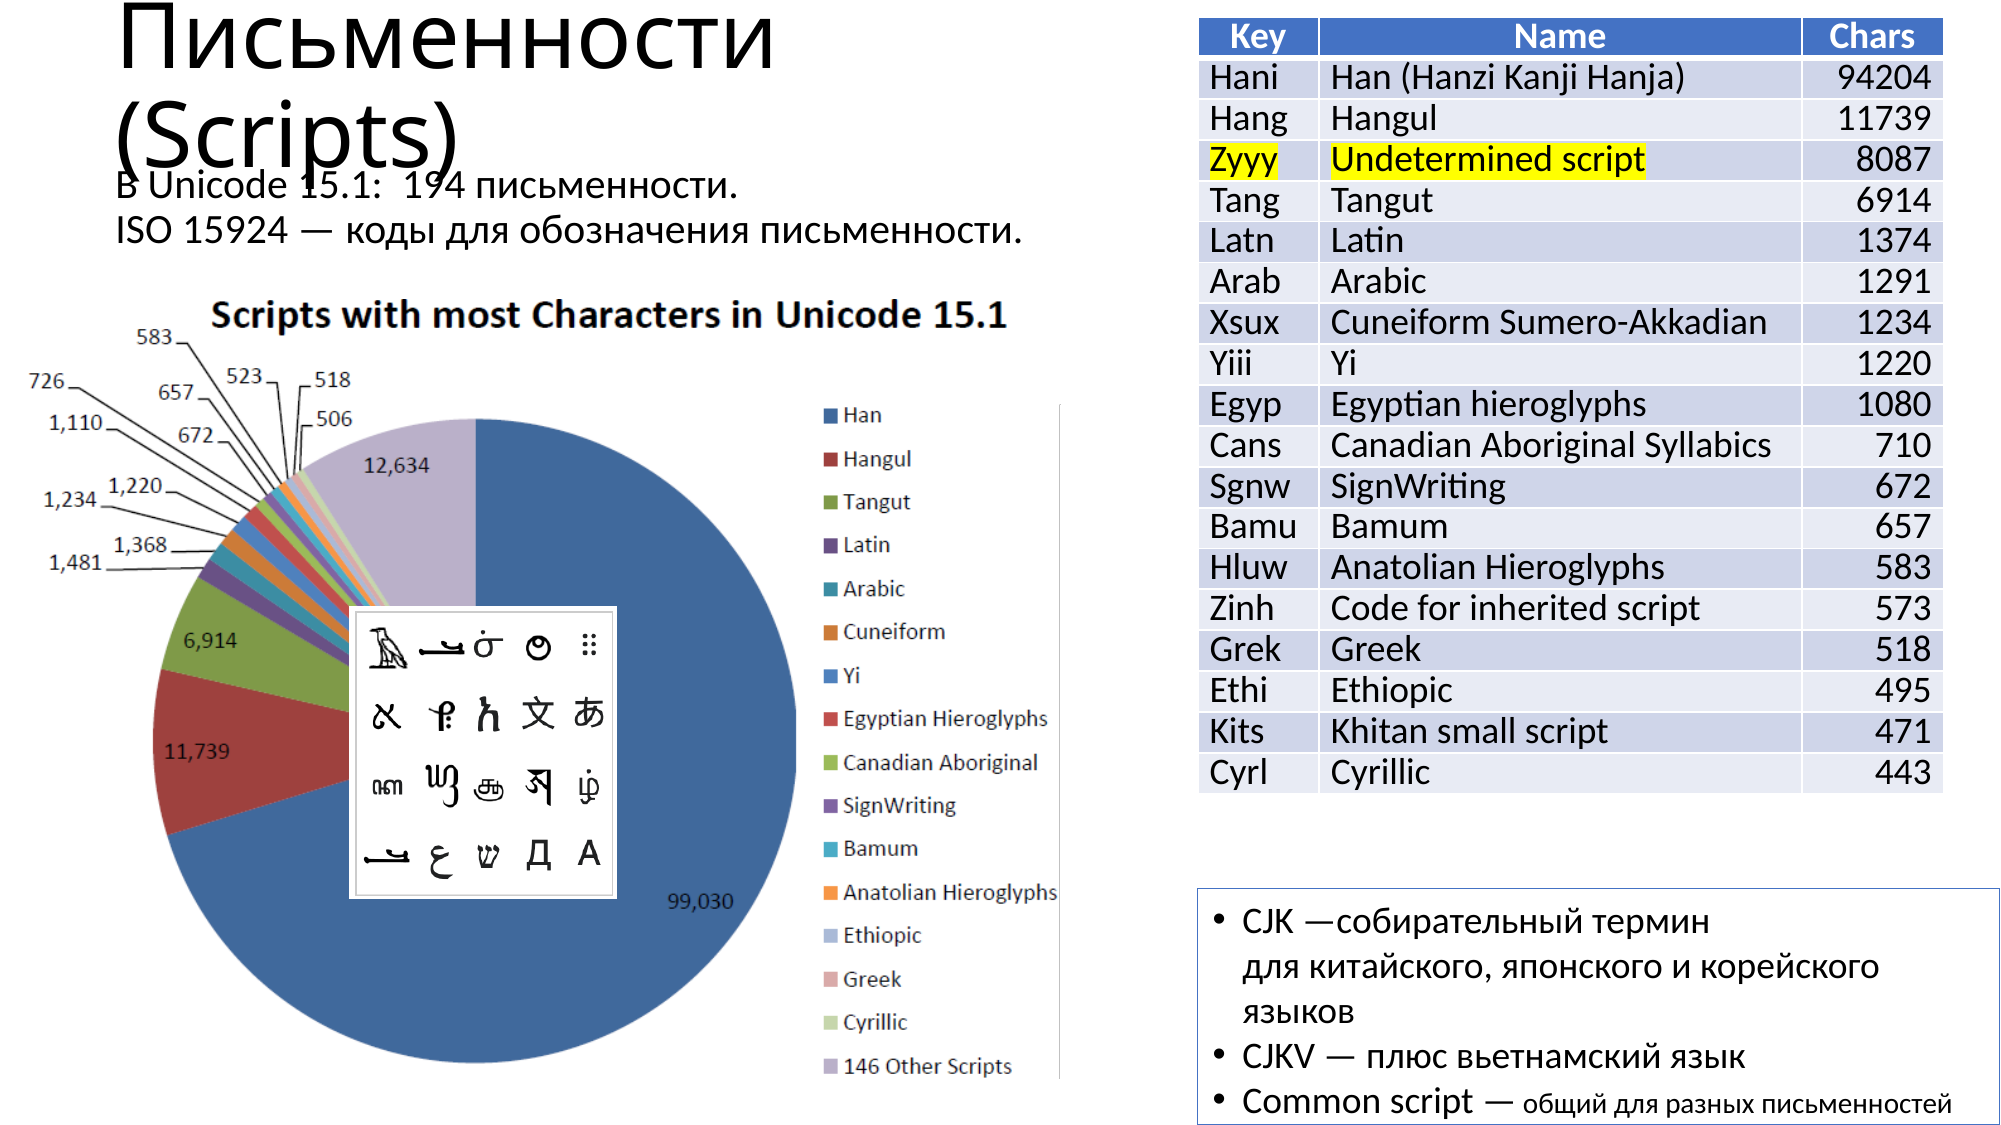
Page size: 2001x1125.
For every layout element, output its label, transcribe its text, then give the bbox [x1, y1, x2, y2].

table_cell Hangul [1320, 100, 1801, 139]
table_cell 518 [1803, 631, 1943, 670]
table_cell 8087 [1803, 141, 1943, 180]
table_cell Zinh [1199, 590, 1318, 629]
table_cell Yiii [1199, 345, 1318, 384]
table_cell Sgnw [1199, 468, 1318, 507]
table_cell Cyrl [1199, 754, 1318, 793]
table_cell Cans [1199, 427, 1318, 466]
table_cell 6914 [1803, 182, 1943, 221]
table_cell Egyptian hieroglyphs [1320, 386, 1801, 425]
table_header Key [1199, 18, 1318, 55]
table_cell Grek [1199, 631, 1318, 670]
text_box CJK —собирательный термин для китайского, японского и корейского языков CJKV — плюс вьетнамский язык Common script — общий для разных письменностей [1197, 888, 2000, 1125]
table_cell Tang [1199, 182, 1318, 221]
table_cell 1374 [1803, 222, 1943, 262]
table_cell Hluw [1199, 549, 1318, 588]
table_cell Cyrillic [1320, 754, 1801, 793]
table_cell 710 [1803, 427, 1943, 466]
table_cell Hang [1199, 100, 1318, 139]
table_cell 1234 [1803, 304, 1943, 343]
table_cell 583 [1803, 549, 1943, 588]
table_cell 1080 [1803, 386, 1943, 425]
table_cell Zyyy [1199, 141, 1318, 180]
table_cell Canadian Aboriginal Syllabics [1320, 427, 1801, 466]
table_cell Ethiopic [1320, 672, 1801, 711]
table_cell 1220 [1803, 345, 1943, 384]
picture [27, 299, 1061, 1079]
table_cell Ethi [1199, 672, 1318, 711]
table_header Chars [1803, 18, 1943, 55]
table_cell 1291 [1803, 263, 1943, 302]
table_cell Hani [1199, 61, 1318, 98]
table_cell 11739 [1803, 100, 1943, 139]
table_cell Han (Hanzi Kanji Hanja) [1320, 61, 1801, 98]
table_cell 94204 [1803, 61, 1943, 98]
table_cell Bamu [1199, 509, 1318, 548]
table_cell Egyp [1199, 386, 1318, 425]
table_cell Greek [1320, 631, 1801, 670]
list В Unicode 15.1: 194 письменности. ISO 15924 — коды для обозначения письменности. [100, 154, 1094, 272]
table_cell Latin [1320, 222, 1801, 262]
table_cell Arabic [1320, 263, 1801, 302]
table_cell Xsux [1199, 304, 1318, 343]
table_cell 573 [1803, 590, 1943, 629]
table_cell SignWriting [1320, 468, 1801, 507]
table_cell Tangut [1320, 182, 1801, 221]
table_header Name [1320, 18, 1801, 55]
table_cell Latn [1199, 222, 1318, 262]
table_cell Undetermined script [1320, 141, 1801, 180]
table_cell Arab [1199, 263, 1318, 302]
table_cell Bamum [1320, 509, 1801, 548]
title Письменности (Scripts) [100, 29, 1094, 147]
table_cell 672 [1803, 468, 1943, 507]
table_cell 471 [1803, 713, 1943, 752]
table_cell 657 [1803, 509, 1943, 548]
table_cell Khitan small script [1320, 713, 1801, 752]
table_cell Code for inherited script [1320, 590, 1801, 629]
table_cell Kits [1199, 713, 1318, 752]
table_cell Cuneiform Sumero-Akkadian [1320, 304, 1801, 343]
table_cell Anatolian Hieroglyphs [1320, 549, 1801, 588]
table_cell 443 [1803, 754, 1943, 793]
table_cell Yi [1320, 345, 1801, 384]
table_cell 495 [1803, 672, 1943, 711]
